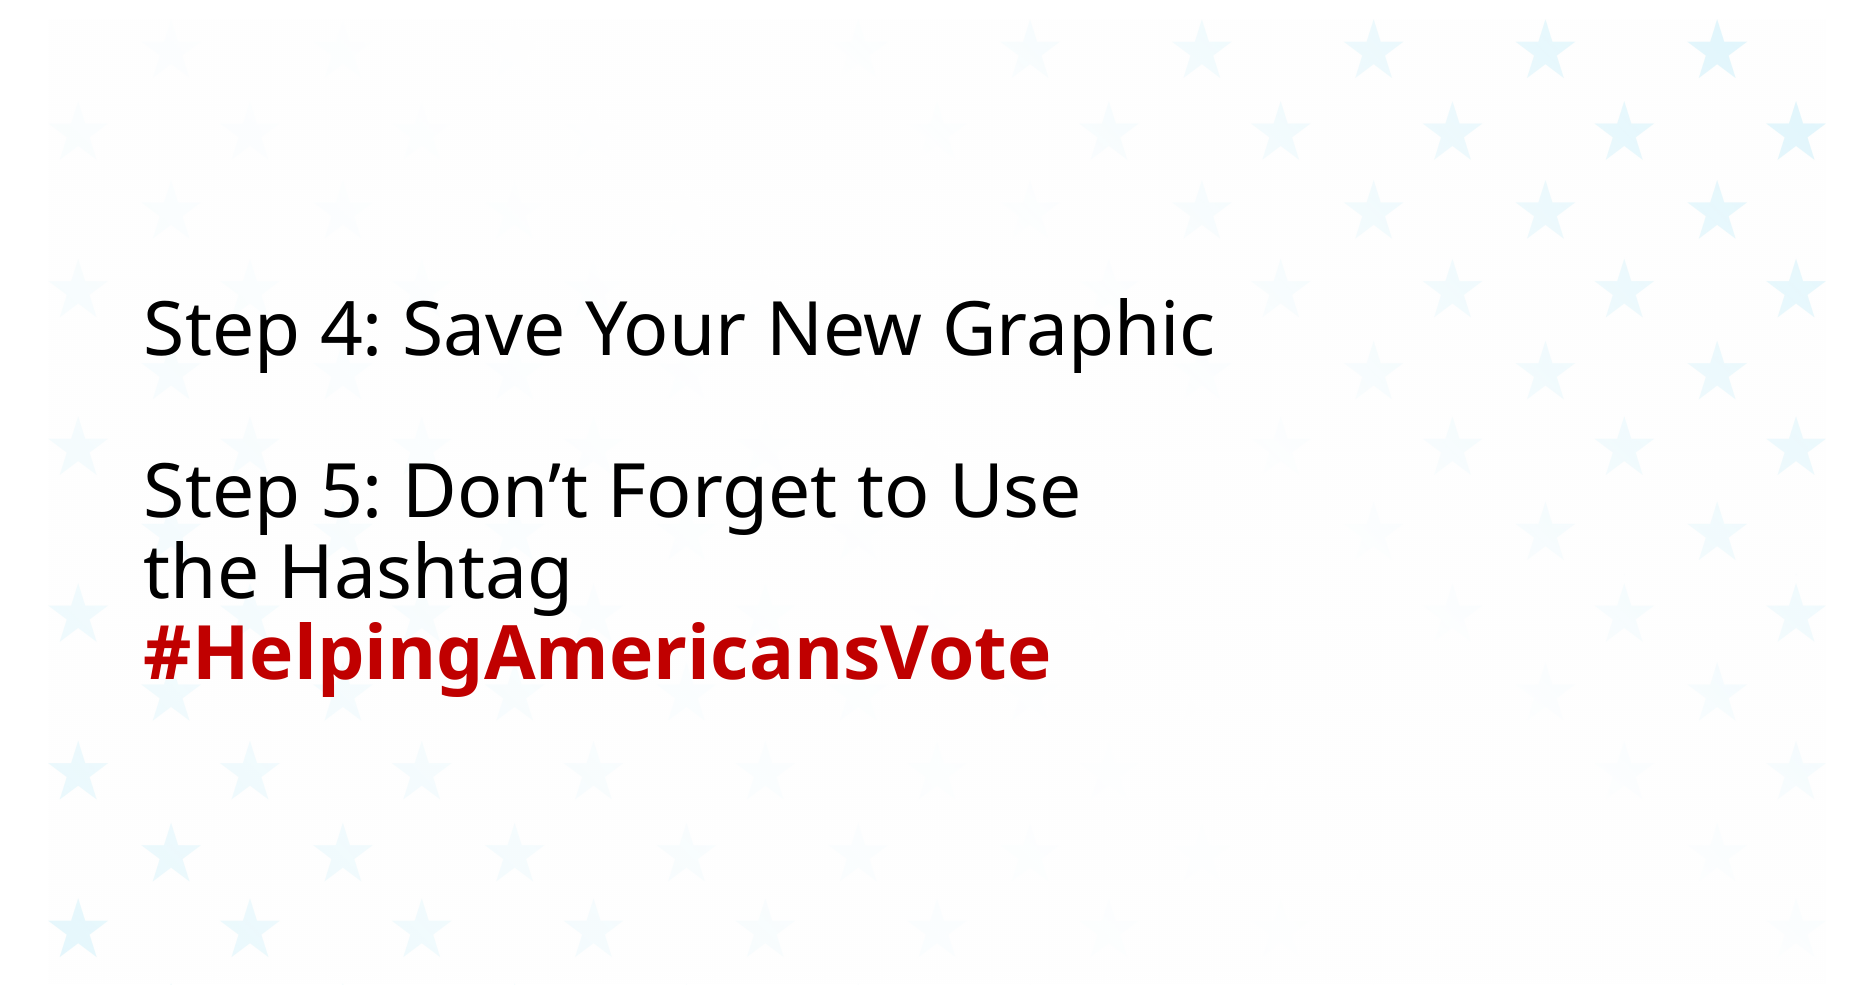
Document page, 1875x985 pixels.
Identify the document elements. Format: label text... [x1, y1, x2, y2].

title Step 4: Save Your New Graphic Step 5: Don’t Forget to Use the Hashtag #HelpingAmericansVote [128, 260, 1500, 727]
